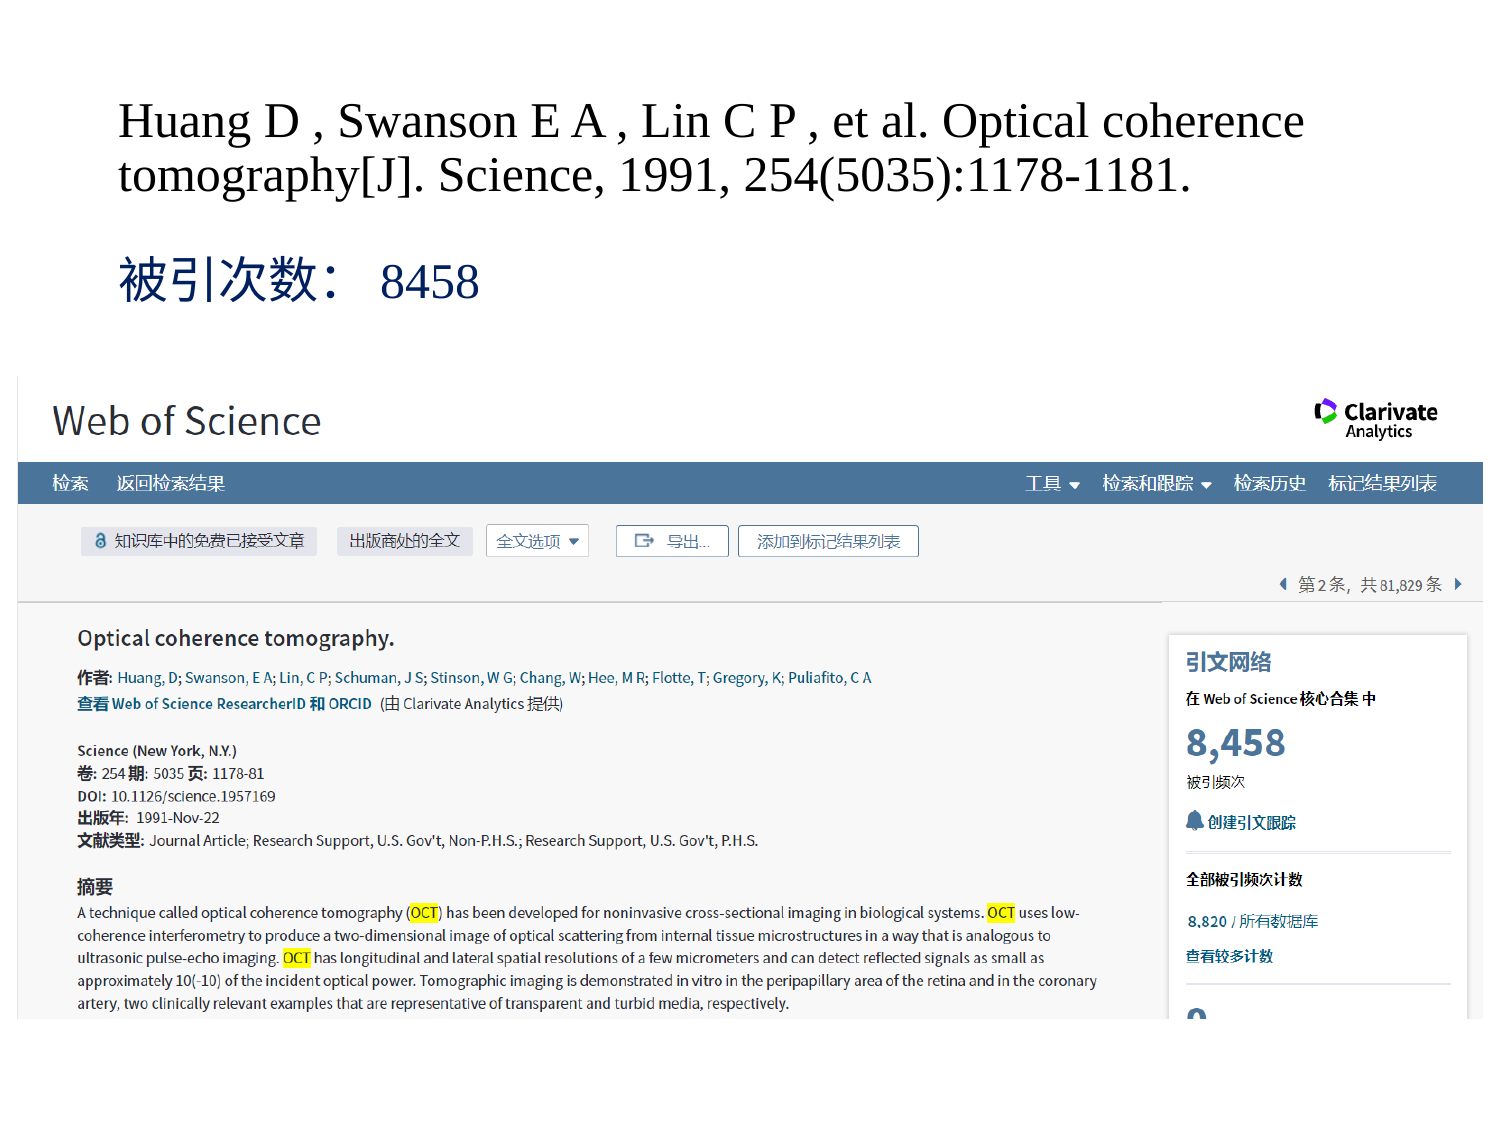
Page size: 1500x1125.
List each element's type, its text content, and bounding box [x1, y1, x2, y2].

title Huang D , Swanson E A , Lin C P , et al. Optical coherence tomography[J]. Science, 1991, 254(5035):1178-1181. 被引次数：8458 [103, 59, 1397, 344]
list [17, 377, 1483, 1019]
